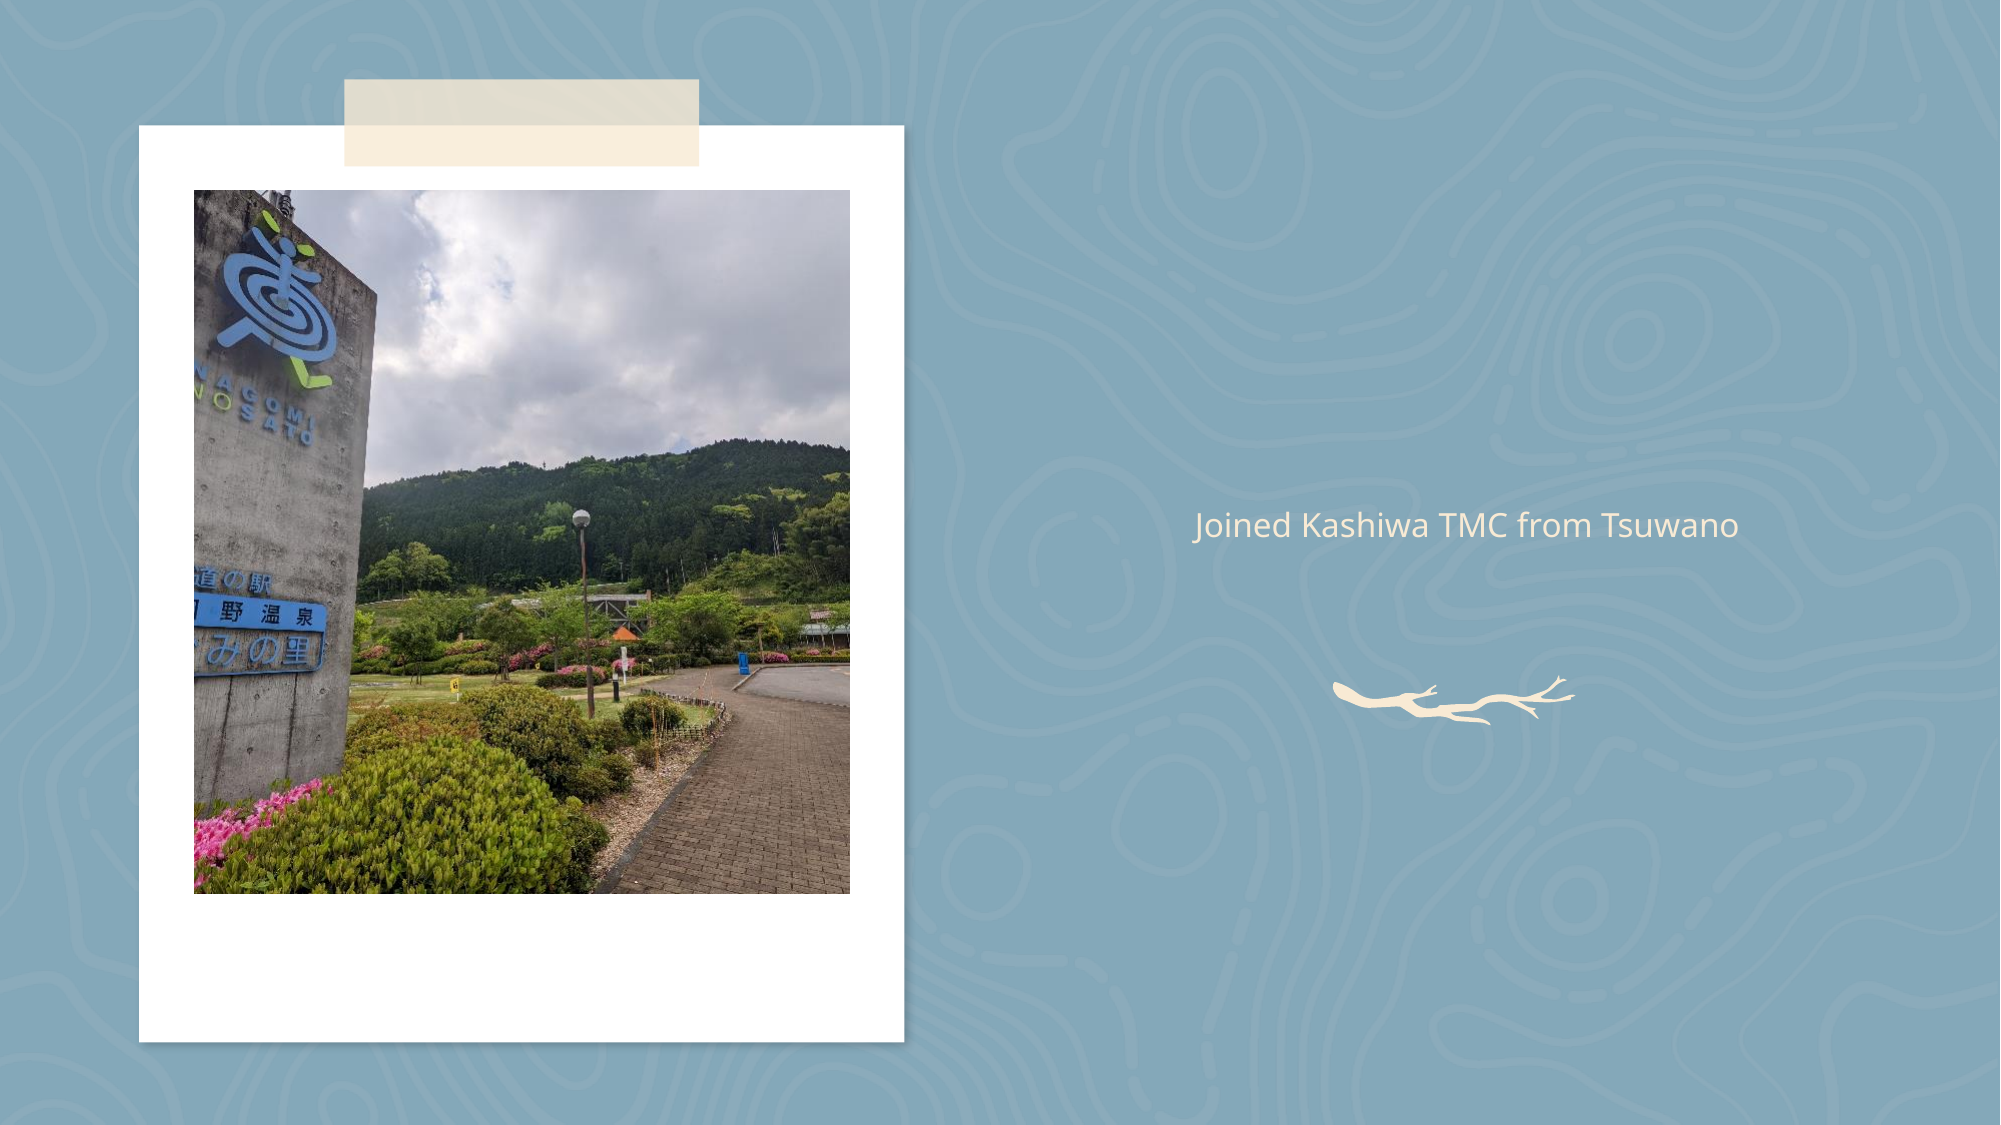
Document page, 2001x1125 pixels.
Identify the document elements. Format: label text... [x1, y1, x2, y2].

title Joined Kashiwa TMC from Tsuwano [1050, 509, 1886, 643]
picture [194, 190, 850, 894]
